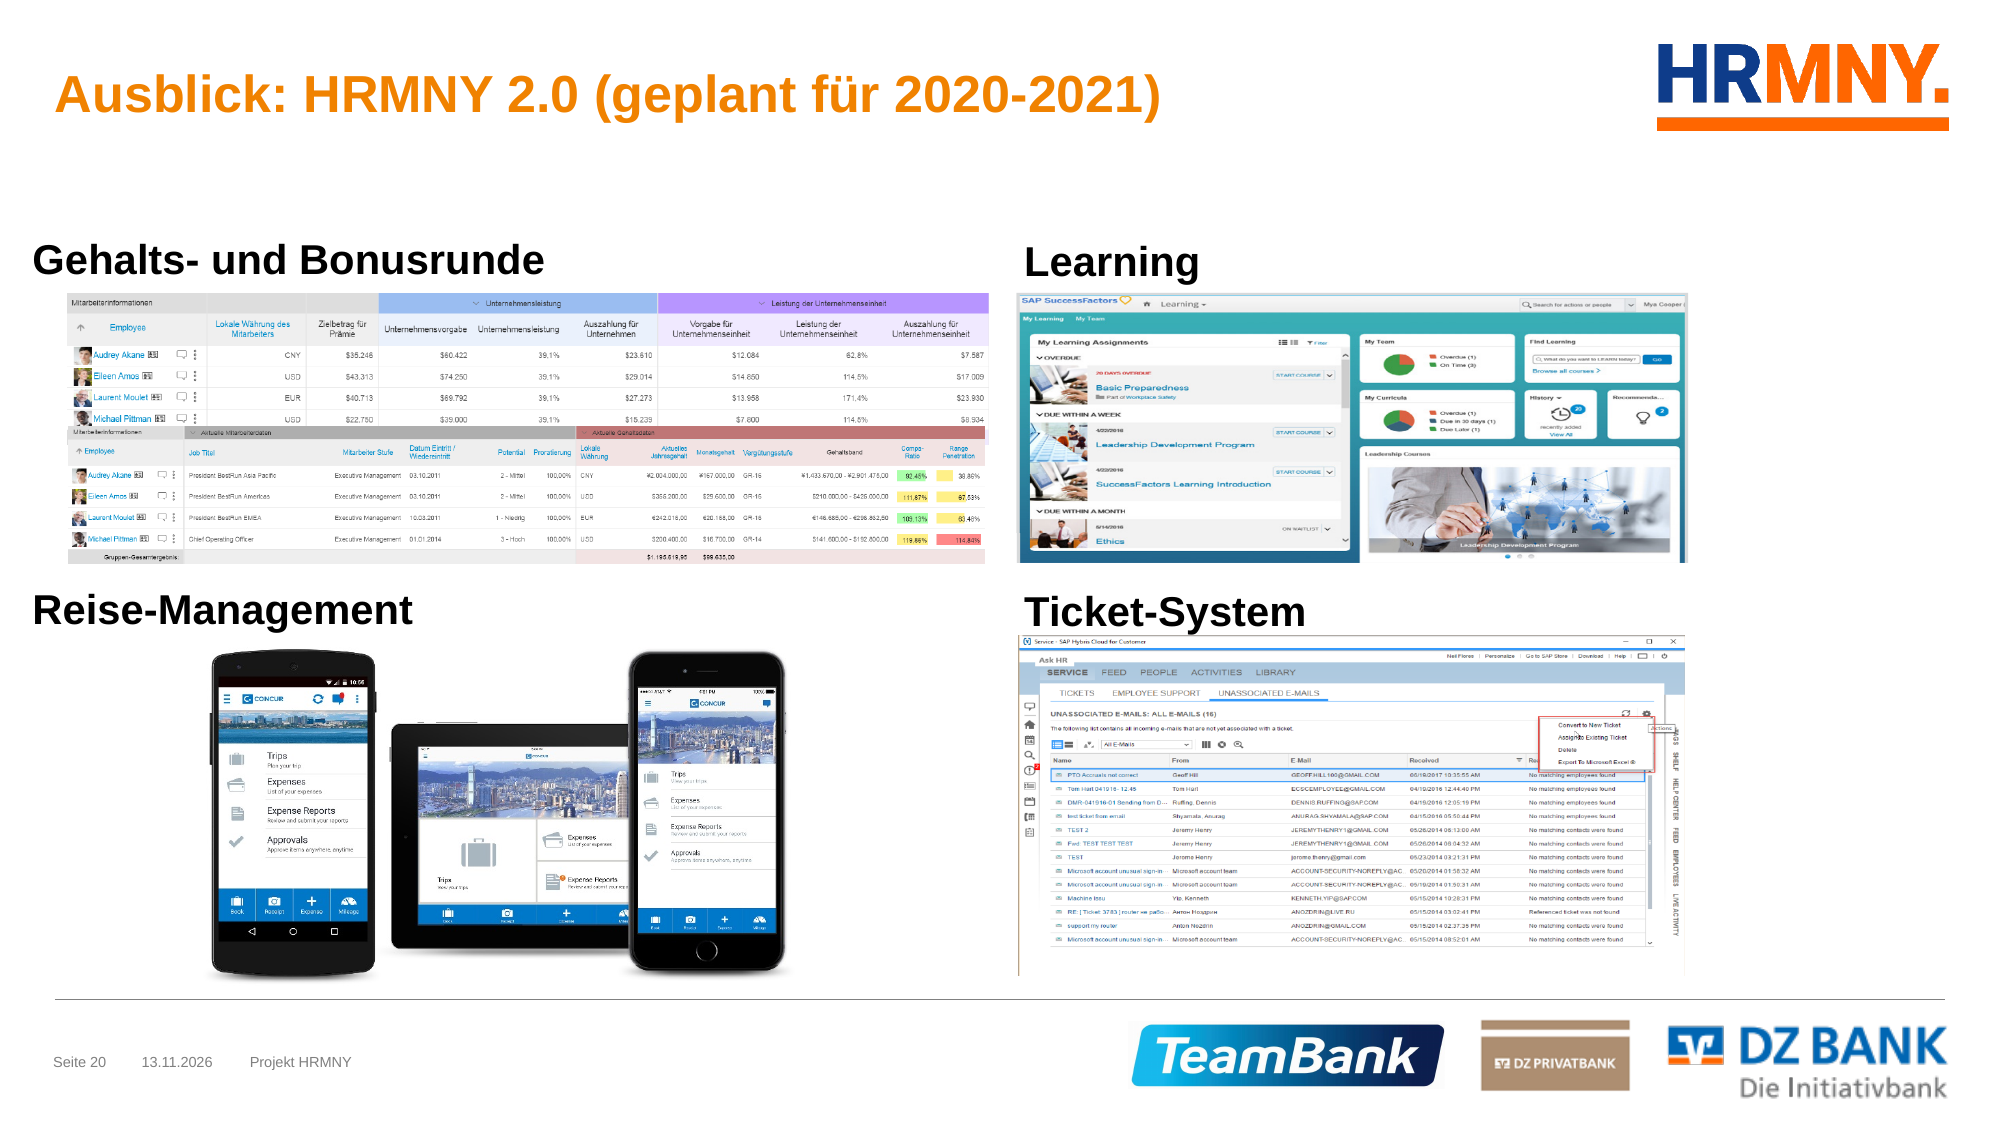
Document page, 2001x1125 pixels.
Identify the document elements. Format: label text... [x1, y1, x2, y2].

picture [1657, 42, 1949, 131]
text_box Projekt HRMNY [249, 1050, 1465, 1074]
text_box Gehalts- und Bonusrunde Reise-Management [17, 225, 647, 641]
picture [1011, 290, 1692, 563]
picture [1018, 634, 1685, 976]
picture [1277, 1074, 1287, 1083]
picture [67, 293, 989, 564]
slide_number Seite 20 [53, 1050, 136, 1074]
picture [1472, 1011, 1639, 1100]
picture [1128, 1074, 1445, 1089]
picture [184, 635, 812, 992]
title Ausblick: HRMNY 2.0 (geplant für 2020-2021) [54, 60, 1945, 214]
picture [1128, 1021, 1445, 1050]
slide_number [141, 1050, 233, 1074]
text_box Learning Ticket-System [965, 227, 1322, 642]
